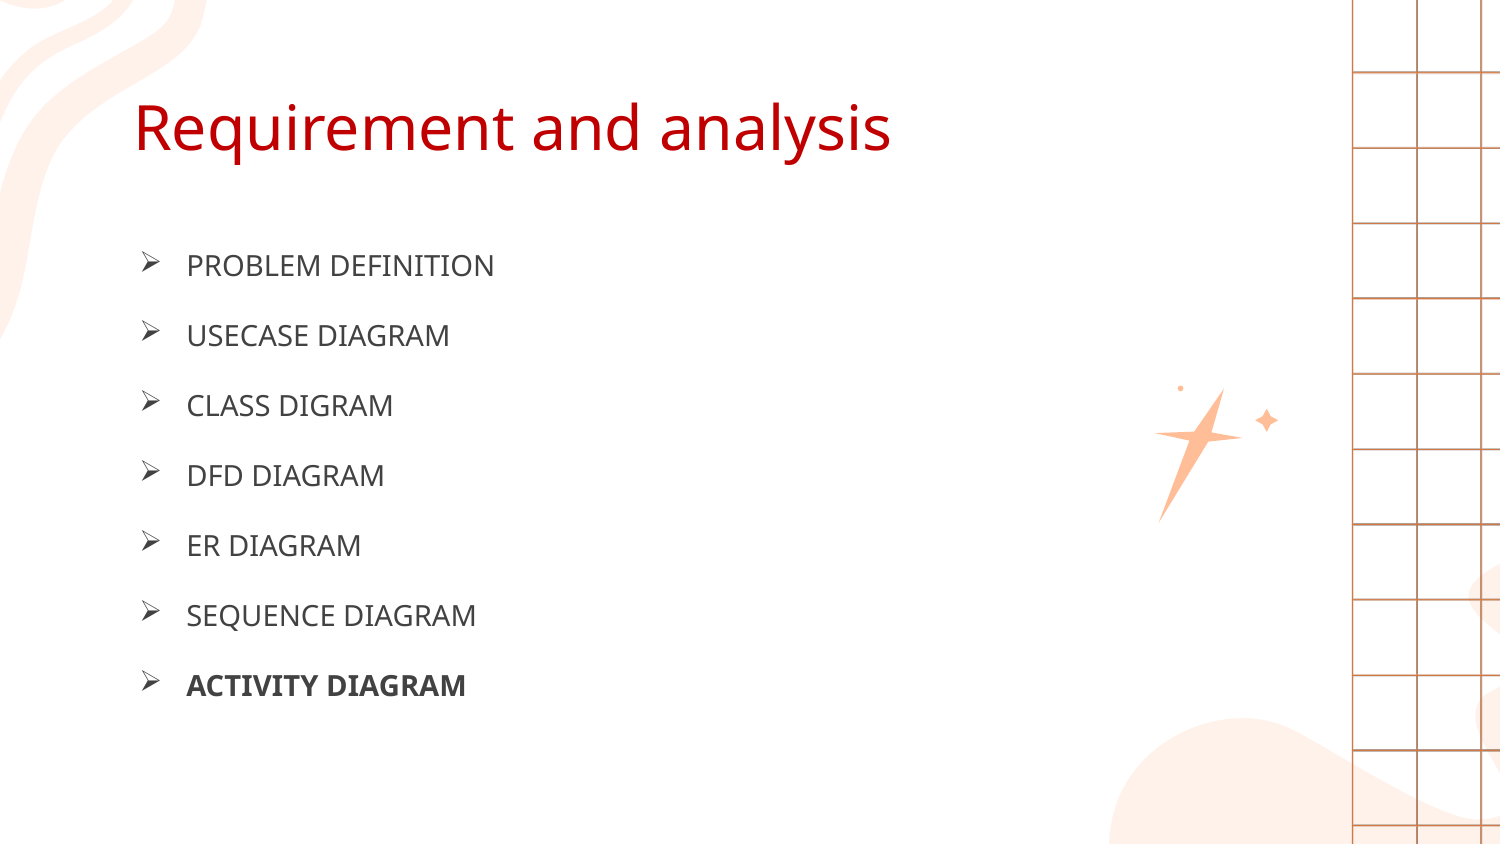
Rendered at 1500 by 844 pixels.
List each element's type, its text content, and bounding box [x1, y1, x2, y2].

title Requirement and analysis [118, 72, 1382, 167]
picture [1352, 0, 1500, 844]
subtitle PROBLEM DEFINITION USECASE DIAGRAM CLASS DIGRAM DFD DIAGRAM ER DIAGRAM SEQUENCE DIAGRAM ACTIVITY DIAGRAM [124, 197, 1155, 771]
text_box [1154, 385, 1279, 524]
